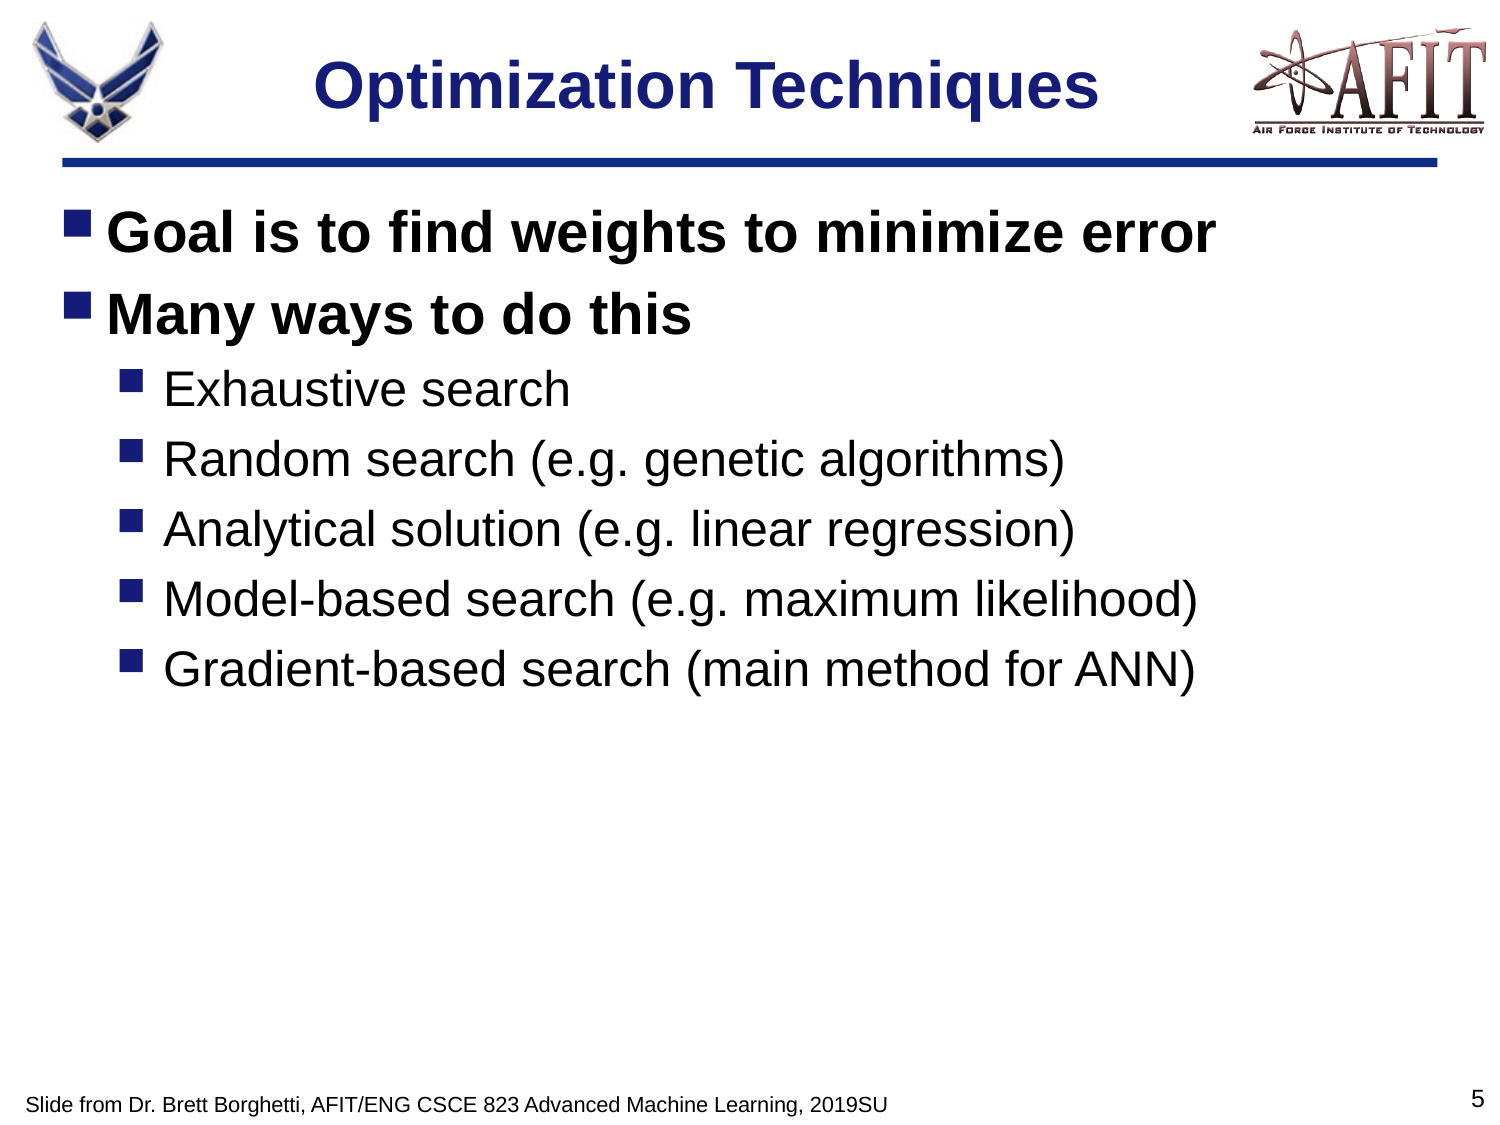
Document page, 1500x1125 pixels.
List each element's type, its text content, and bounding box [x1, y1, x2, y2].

title Optimization Techniques [179, 24, 1236, 139]
list Goal is to find weights to minimize error Many ways to do this Exhaustive search Random search (e.g. genetic algorithms) Analytical solution (e.g. linear regression) Model-based search (e.g. maximum likelihood) Gradient-based search (main method for ANN) [44, 186, 1430, 897]
text_box Slide from Dr. Brett Borghetti, AFIT/ENG CSCE 823 Advanced Machine Learning, 2019SU [10, 1083, 905, 1125]
picture [32, 21, 164, 143]
